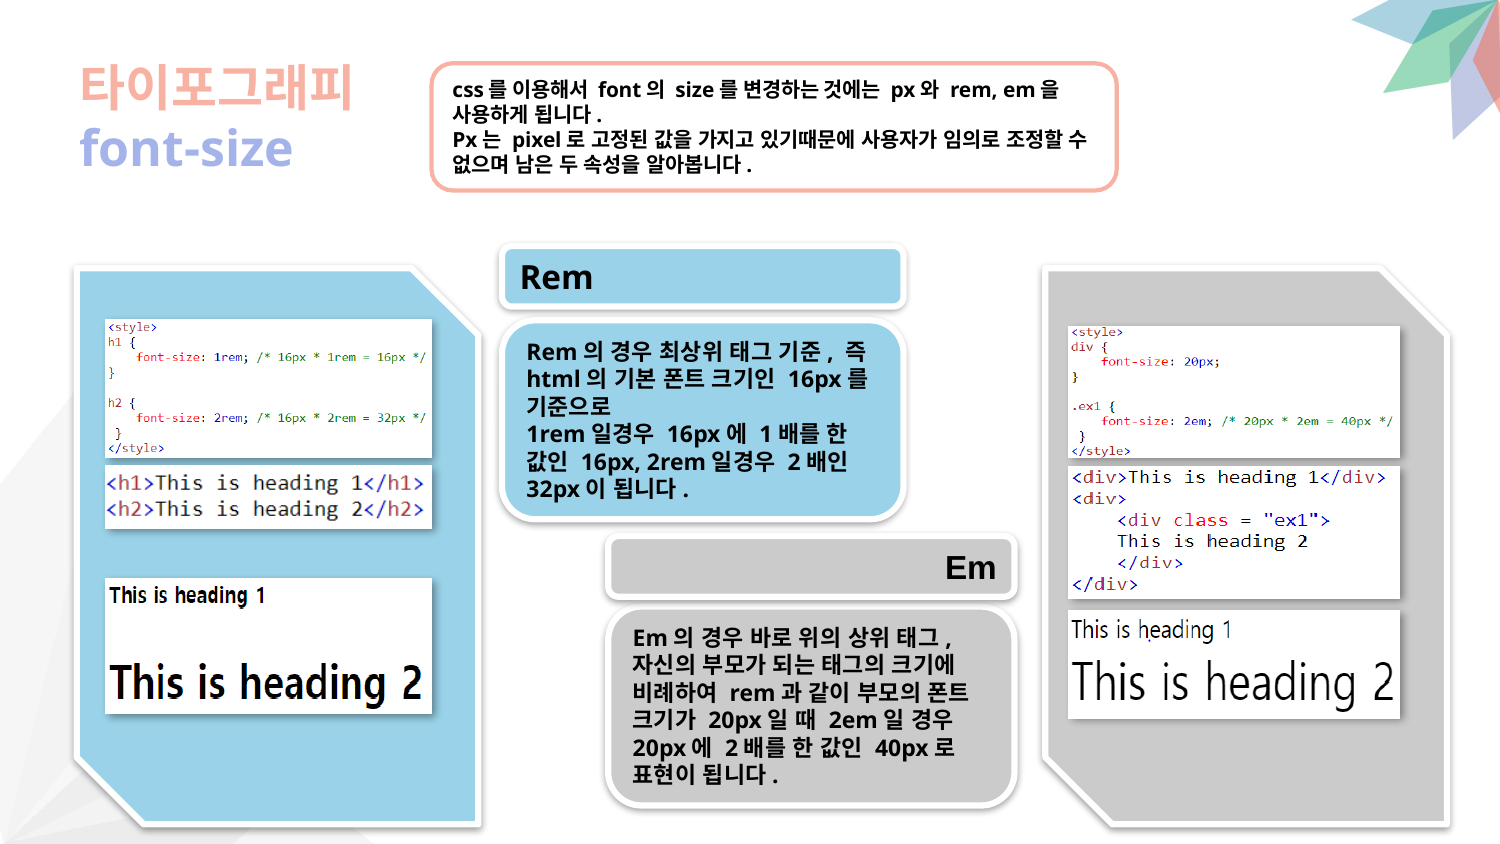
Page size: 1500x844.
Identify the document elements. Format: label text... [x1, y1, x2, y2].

picture [0, 0, 1500, 844]
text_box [607, 535, 1015, 808]
text_box 타이포그래피 font-size [64, 49, 396, 184]
text_box css를 이용해서 font의 size를 변경하는 것에는 px와 rem, em을 사용하게 됩니다. Px는 pixel로 고정된 값을 가지고 있기때문에 사용자가 임의로 조정할 수 없으며 남은 두 속성을 알아봅니다. [429, 61, 1119, 193]
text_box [501, 245, 904, 522]
text_box [1042, 265, 1451, 828]
text_box [73, 265, 482, 828]
